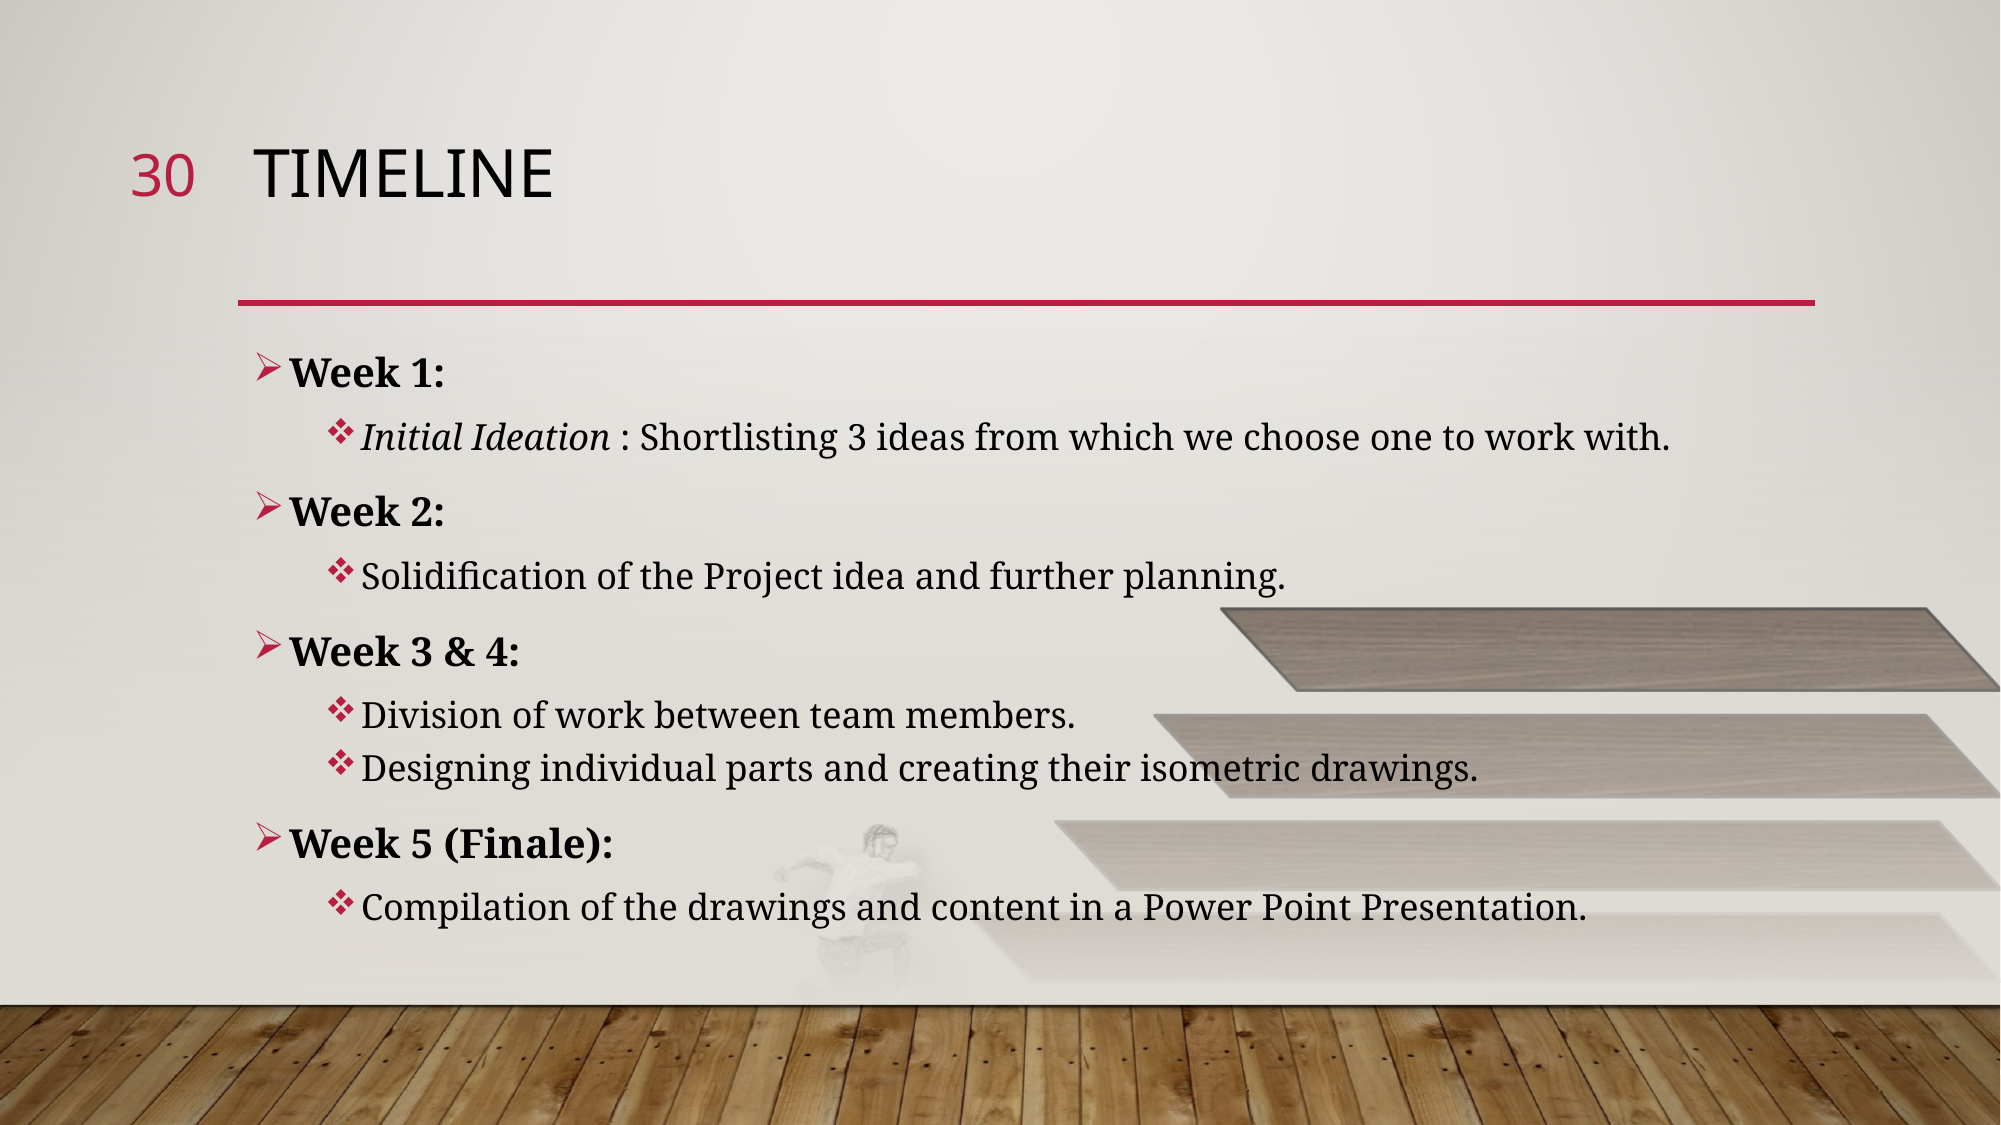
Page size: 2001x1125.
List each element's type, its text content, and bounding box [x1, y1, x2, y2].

picture [0, 1005, 2001, 1125]
slide_number 30 [78, 131, 212, 214]
picture [0, 0, 2001, 396]
title Timeline [238, 131, 1814, 305]
list Week 1: Initial Ideation : Shortlisting 3 ideas from which we choose one to work with. Week 2: Solidification of the Project idea and further planning. Week 3 & 4: Division of work between team members. Designing individual parts and creating their isometric drawings. Week 5 (Finale): Compilation of the drawings and content in a Power Point Presentation. [238, 330, 1814, 939]
